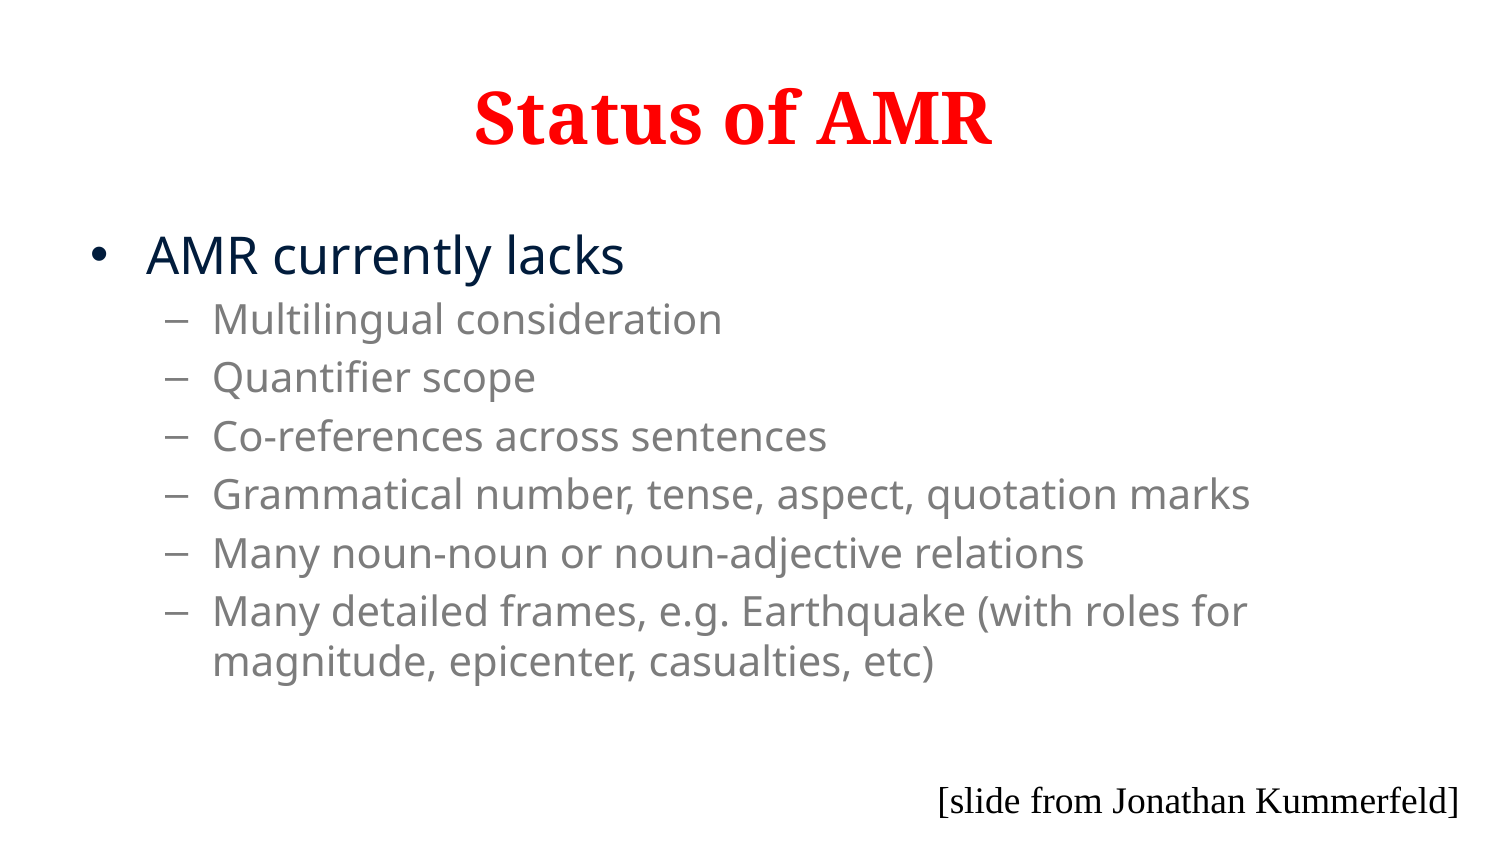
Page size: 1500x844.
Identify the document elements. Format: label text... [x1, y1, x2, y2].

text_box [slide from Jonathan Kummerfeld] [922, 769, 1476, 829]
title Status of AMR [41, 64, 1425, 180]
list AMR currently lacks Multilingual consideration Quantifier scope Co-references across sentences Grammatical number, tense, aspect, quotation marks Many noun-noun or noun-adjective relations Many detailed frames, e.g. Earthquake (with roles for magnitude, epicenter, casualties, etc) [75, 214, 1425, 771]
